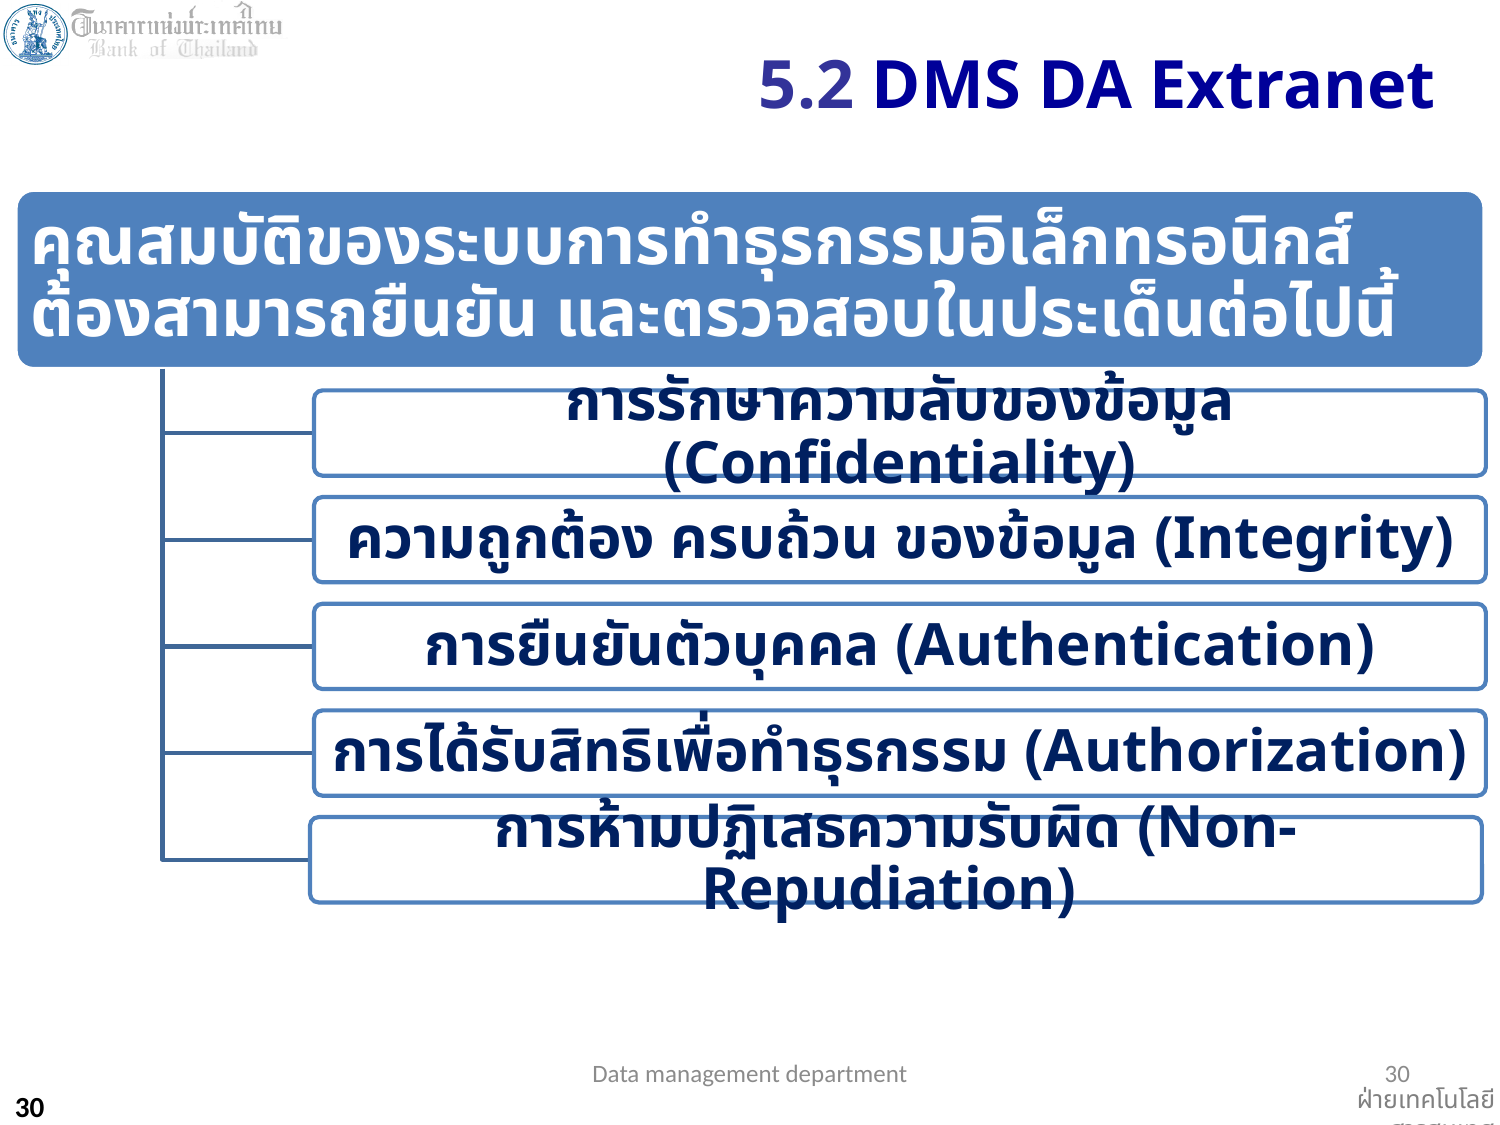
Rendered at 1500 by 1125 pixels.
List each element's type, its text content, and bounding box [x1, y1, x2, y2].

picture [3, 0, 288, 66]
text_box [15, 112, 1487, 980]
text_box 5.2 DMS DA Extranet [303, 21, 1453, 110]
footer Data management department [512, 1042, 988, 1103]
slide_number 30 [1074, 1042, 1425, 1103]
